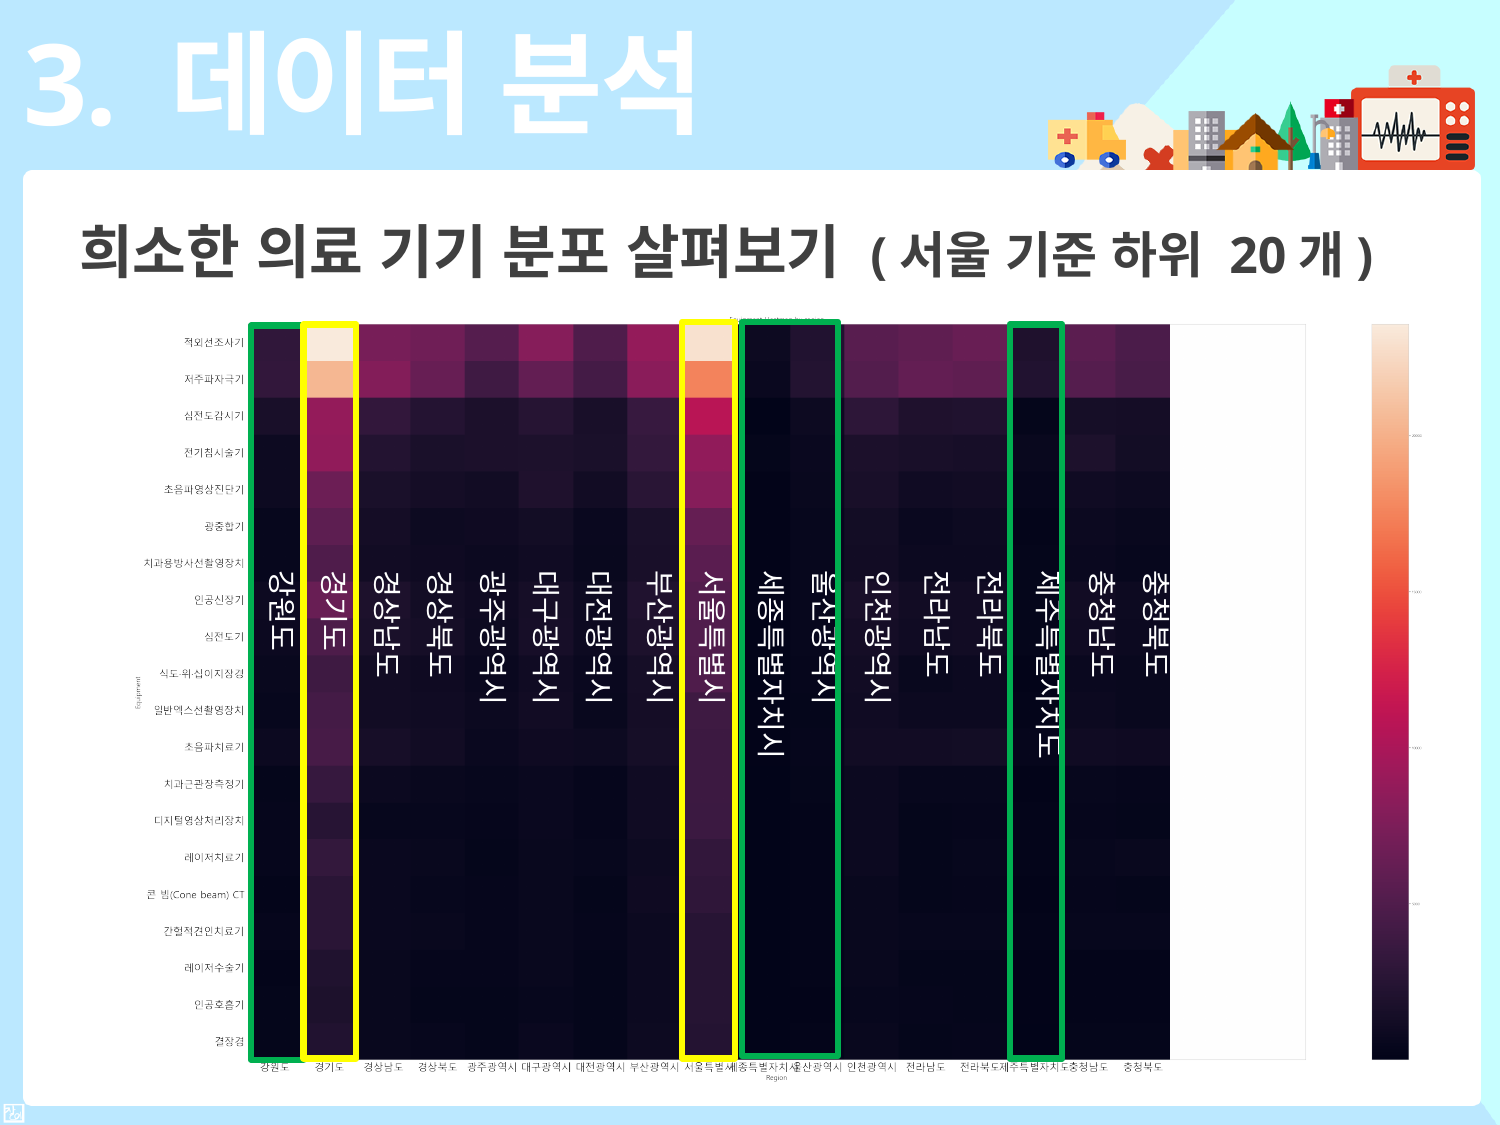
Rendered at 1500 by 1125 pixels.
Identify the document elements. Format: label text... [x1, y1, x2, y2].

picture [0, 0, 1500, 1125]
text_box 희소한 의료 기기 분포 살펴보기 (서울 기준 하위 20개) [64, 172, 1459, 353]
text_box 3. 데이터 분석 [9, 5, 762, 156]
